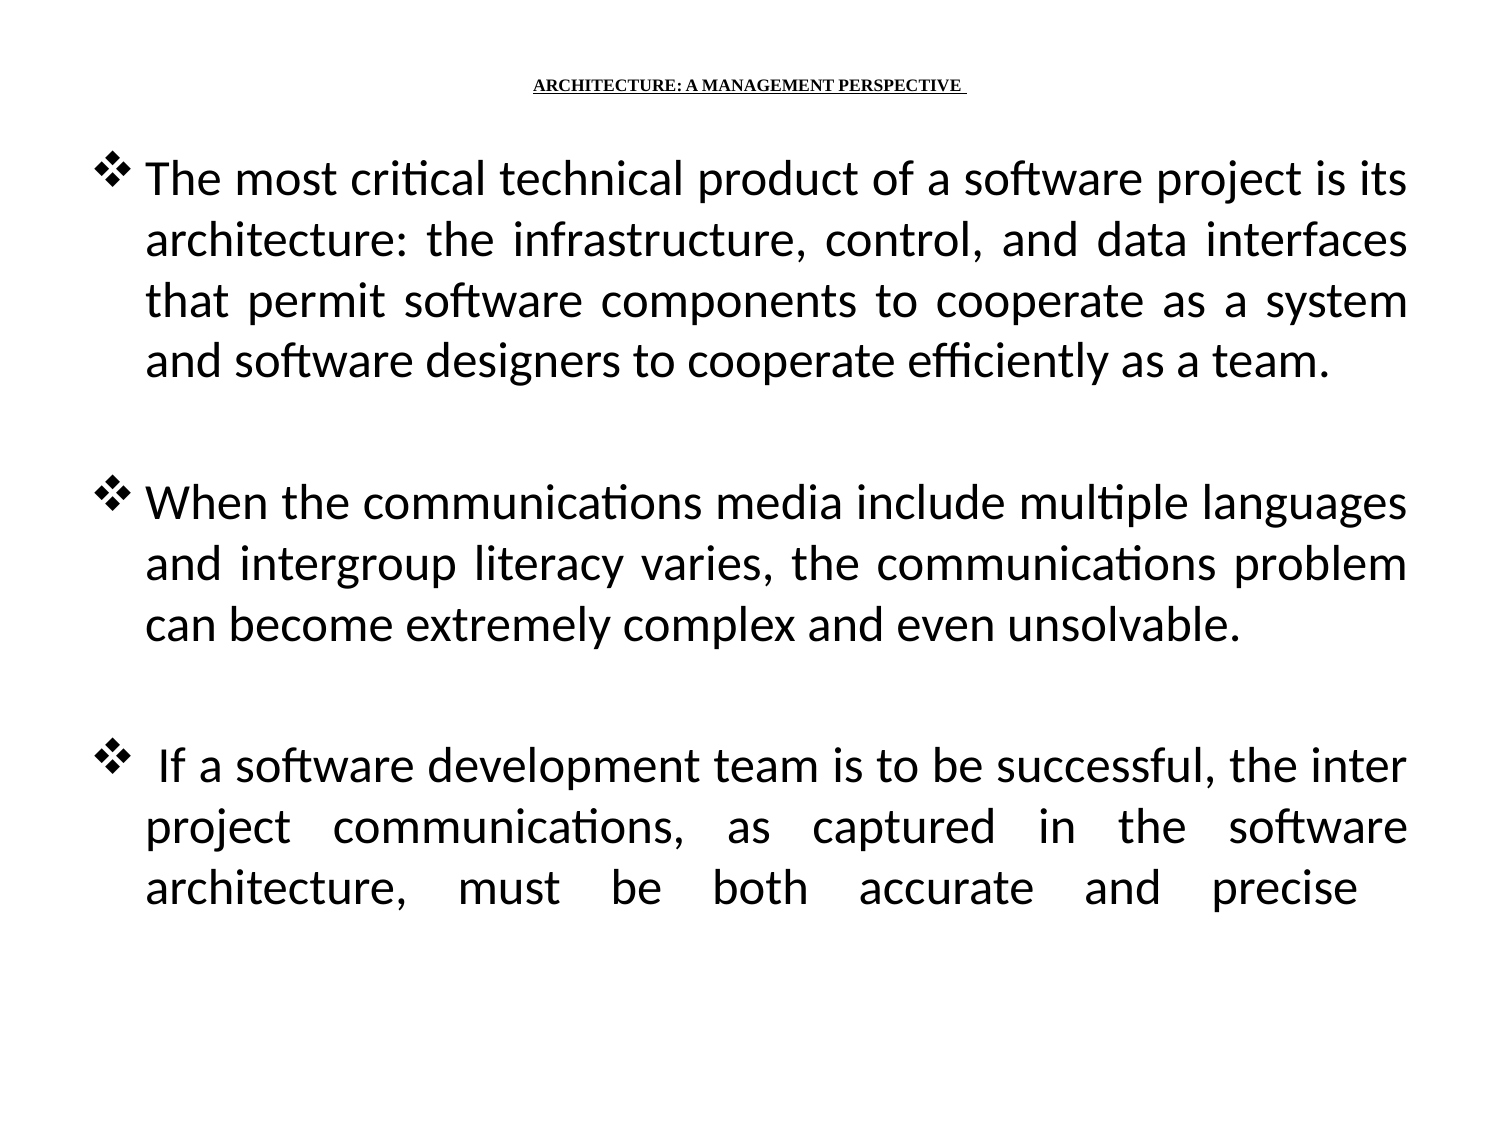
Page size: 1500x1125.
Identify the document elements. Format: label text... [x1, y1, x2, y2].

list The most critical technical product of a software project is its architecture: the infrastructure, control, and data interfaces that permit software components to cooperate as a system and software designers to cooperate efficiently as a team. When the communications media include multiple languages and intergroup literacy varies, the communications problem can become extremely complex and even unsolvable. If a software development team is to be successful, the inter project communications, as captured in the software architecture, must be both accurate and precise [75, 137, 1425, 1005]
title ARCHITECTURE: A MANAGEMENT PERSPECTIVE [75, 45, 1425, 137]
